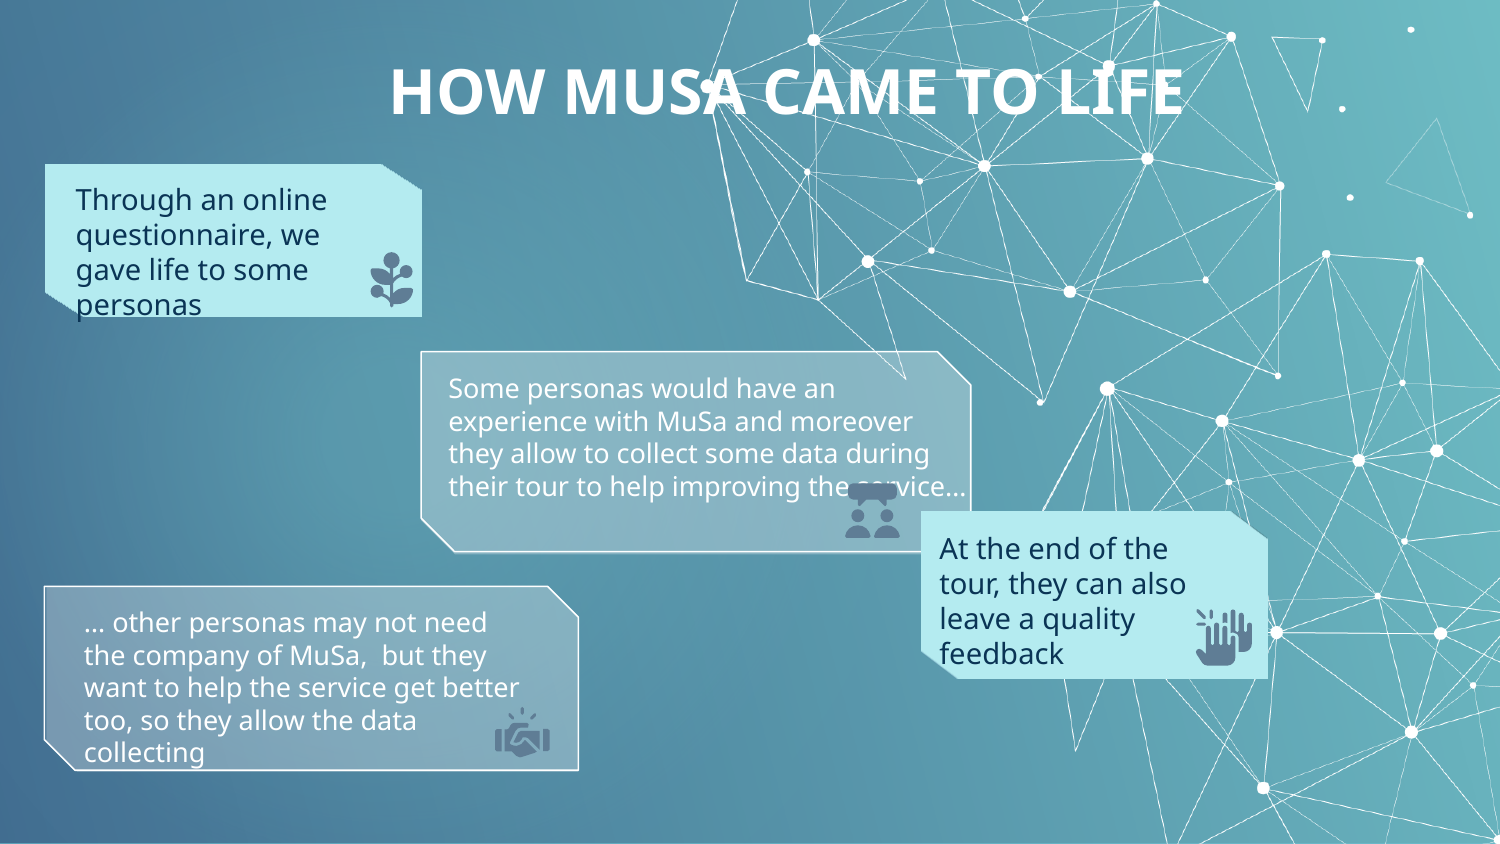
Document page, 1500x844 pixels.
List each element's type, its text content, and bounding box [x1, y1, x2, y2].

text_box … other personas may not need the company of MuSa, but they want to help the service get better too, so they allow the data collecting [69, 766, 550, 776]
text_box Through an online questionnaire, we gave life to some personas [60, 324, 392, 329]
picture [0, 0, 1500, 844]
text_box Some personas would have an experience with MuSa and moreover they allow to collect some data during their tour to help improving the service… [433, 364, 984, 509]
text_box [844, 482, 901, 539]
text_box HOW MUSA CAME TO LIFE [374, 44, 1201, 135]
text_box [44, 586, 579, 771]
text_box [1195, 609, 1253, 666]
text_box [494, 706, 550, 758]
text_box [421, 351, 971, 555]
